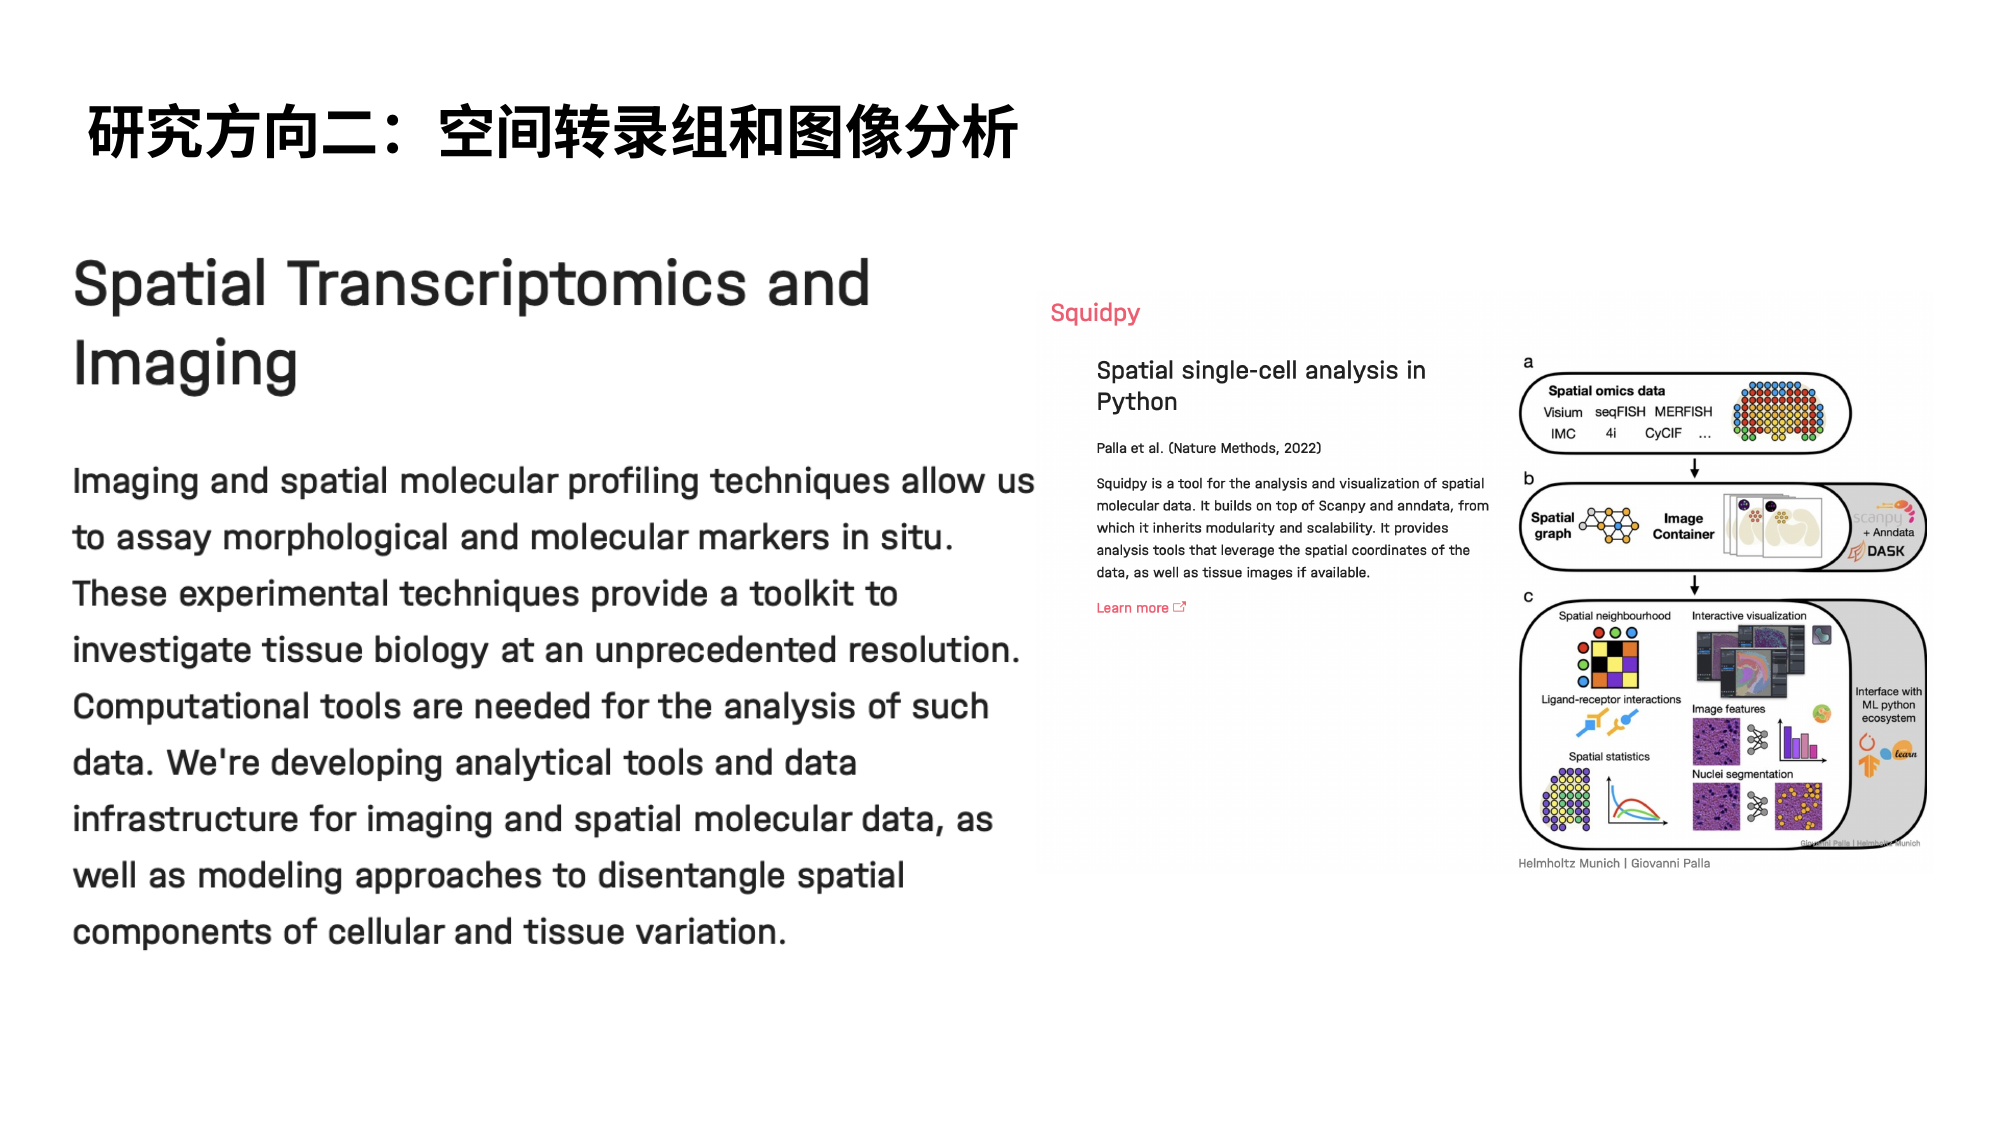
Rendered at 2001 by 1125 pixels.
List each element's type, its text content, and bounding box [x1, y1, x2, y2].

text_box 研究方向二：空间转录组和图像分析 [72, 87, 1094, 173]
picture [15, 208, 1934, 995]
